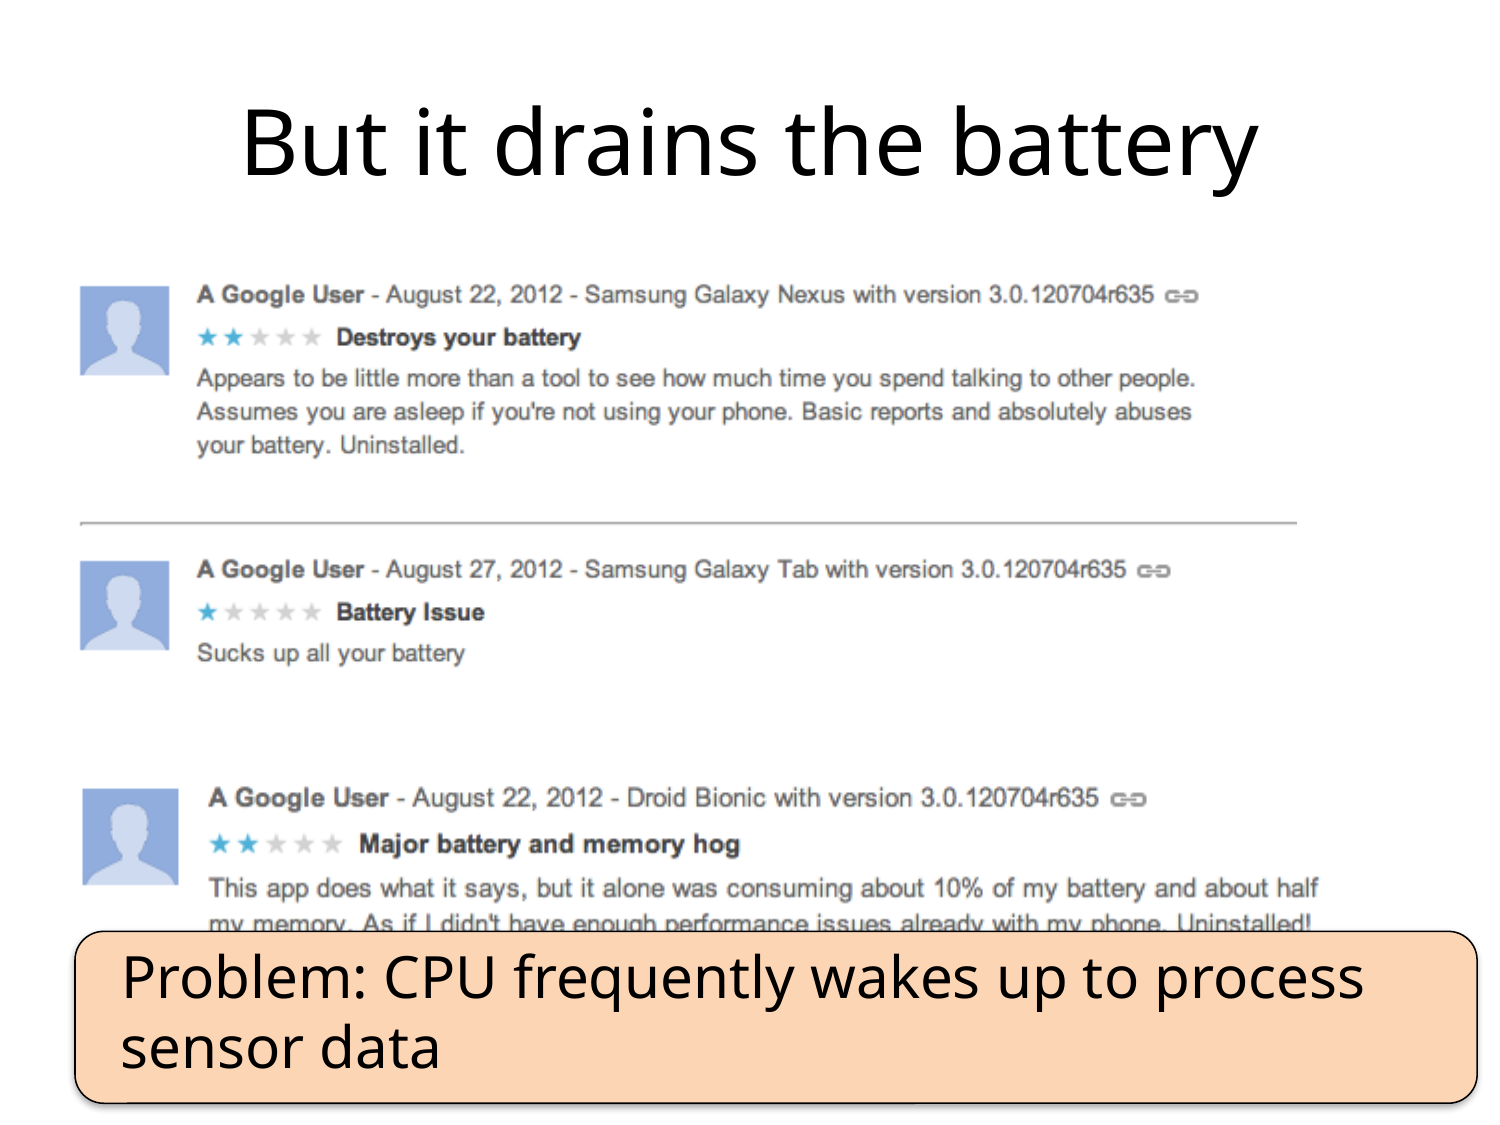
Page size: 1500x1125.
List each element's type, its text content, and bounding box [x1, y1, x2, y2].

title But it drains the battery [75, 45, 1425, 233]
picture [74, 255, 1297, 710]
text_box Problem: CPU frequently wakes up to process sensor data [74, 930, 1478, 1105]
picture [74, 753, 1399, 1002]
